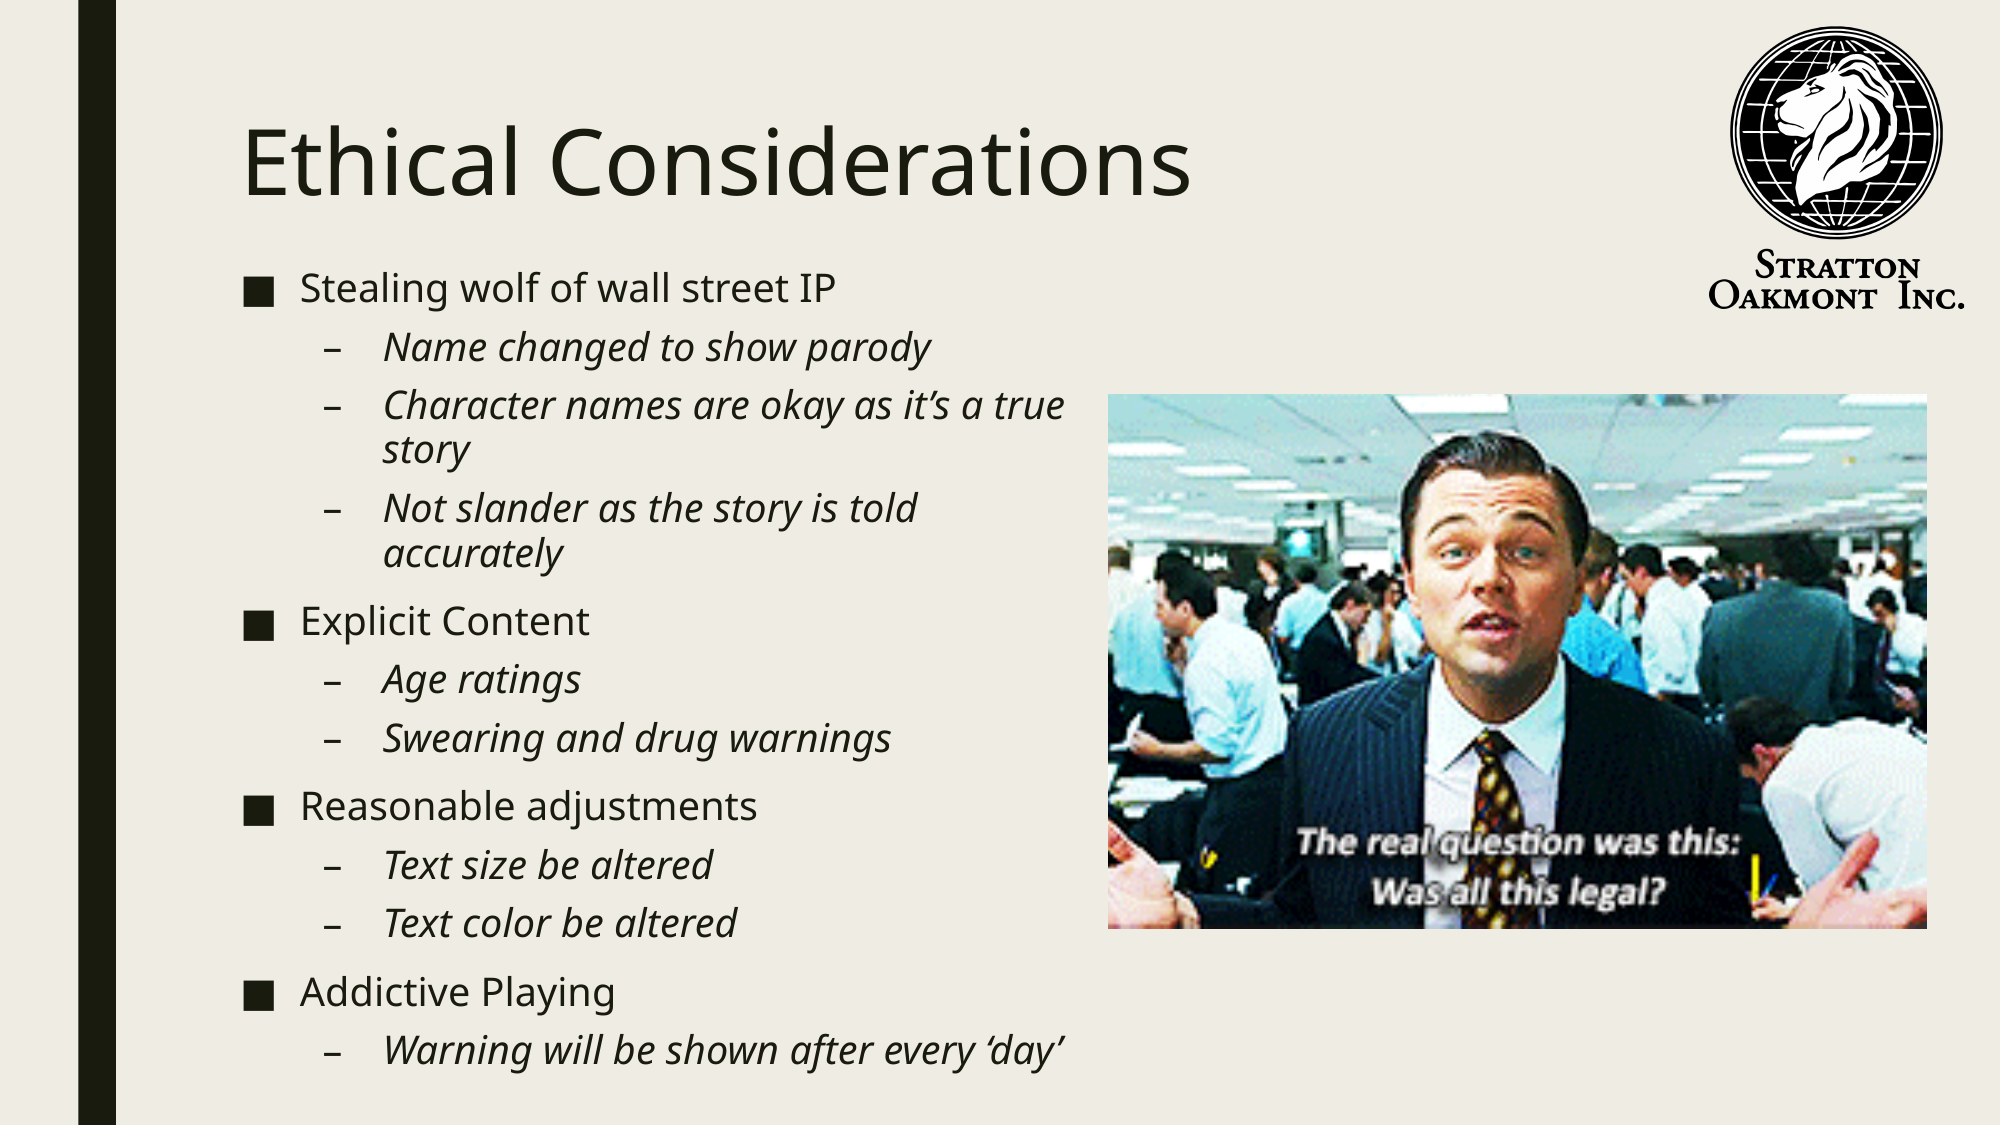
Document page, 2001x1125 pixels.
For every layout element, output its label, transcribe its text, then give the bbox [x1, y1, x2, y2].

picture [1703, 25, 1969, 312]
title Ethical Considerations [225, 109, 1800, 353]
text_box Stealing wolf of wall street IP Name changed to show parody Character names are okay as it’s a true story Not slander as the story is told accurately Explicit Content Age ratings Swearing and drug warnings Reasonable adjustments Text size be altered Text color be altered Addictive Playing Warning will be shown after every ‘day’ [225, 259, 1091, 1125]
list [1108, 394, 1927, 929]
